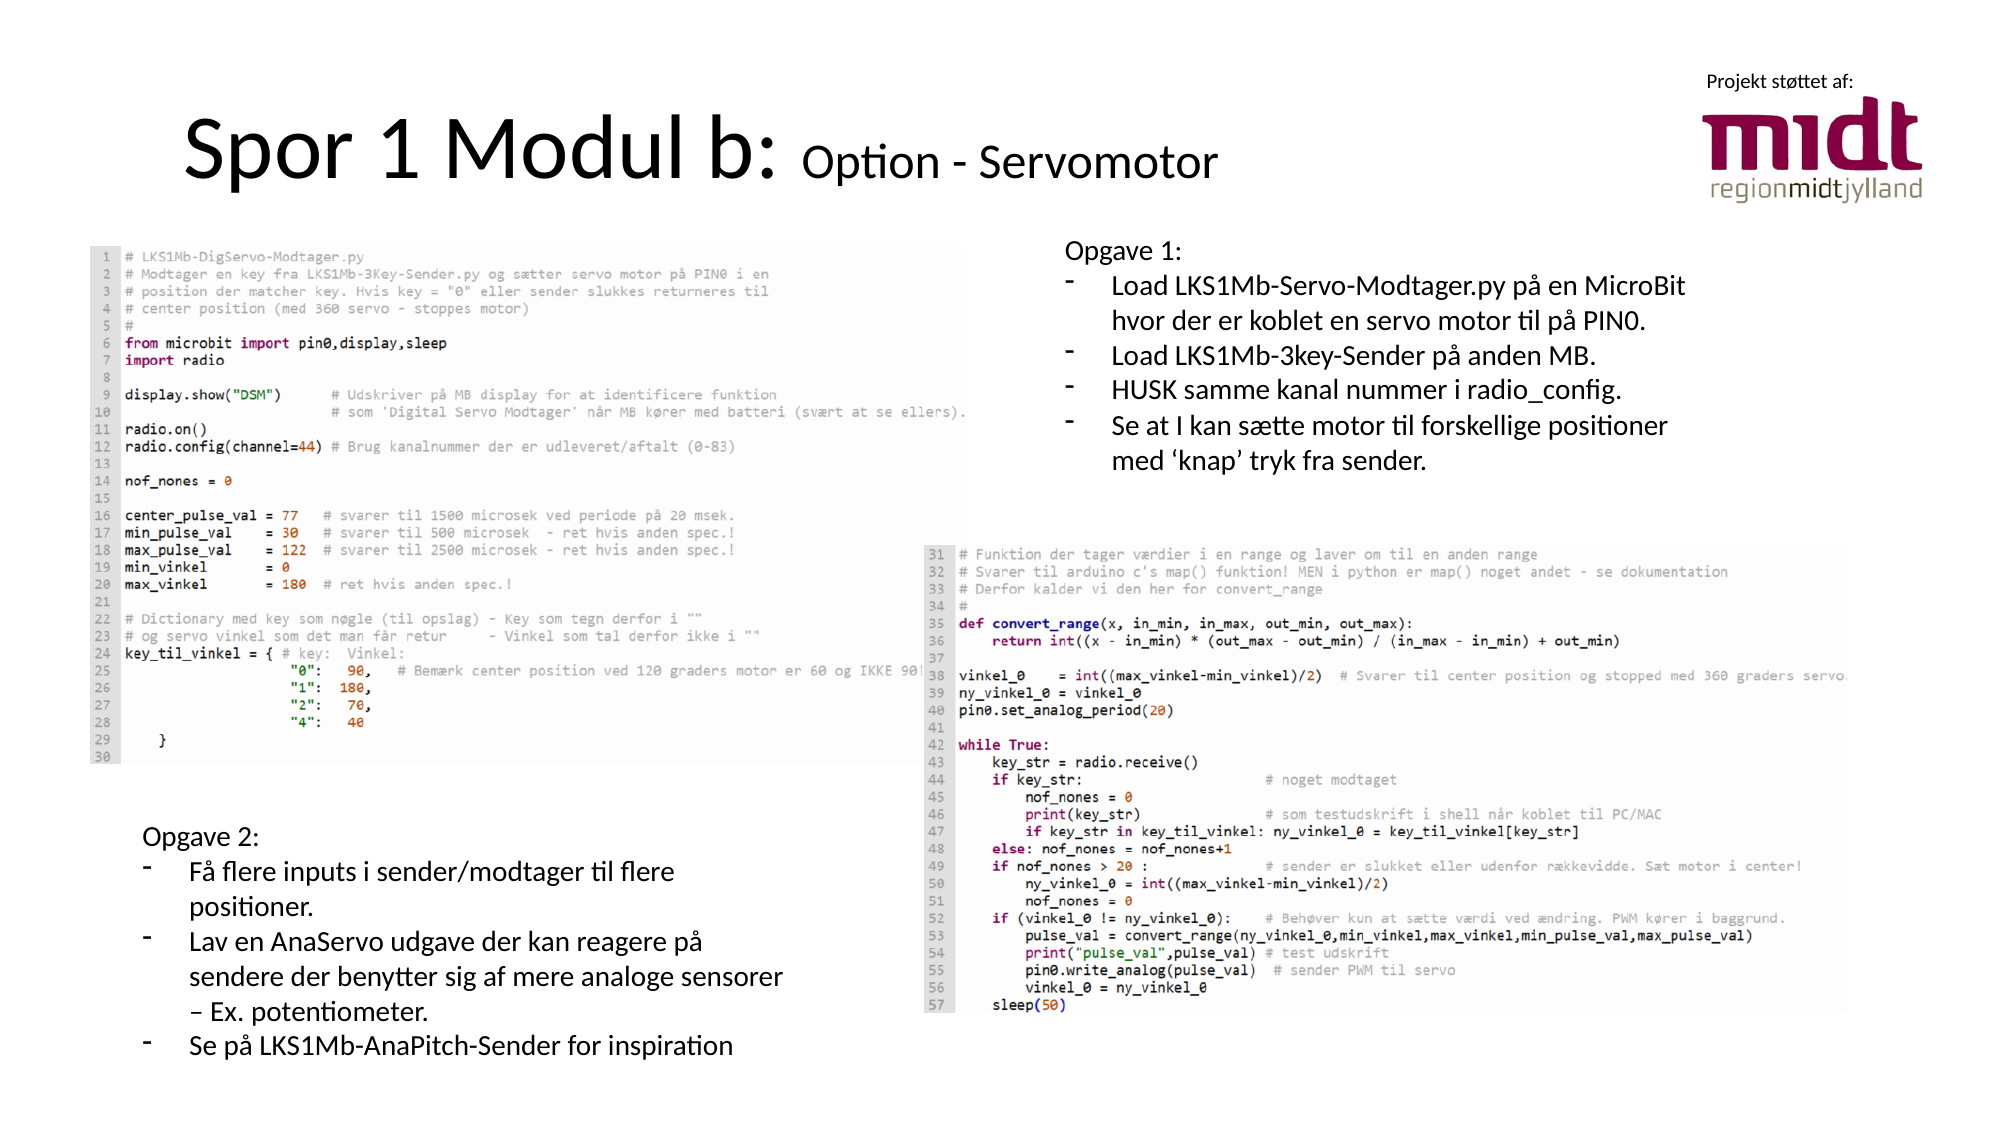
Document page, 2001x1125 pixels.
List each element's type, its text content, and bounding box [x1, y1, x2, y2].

text_box Opgave 2: Få flere inputs i sender/modtager til flere positioner. Lav en AnaServo udgave der kan reagere på sendere der benytter sig af mere analoge sensorer – Ex. potentiometer. Se på LKS1Mb-AnaPitch-Sender for inspiration [127, 809, 800, 1070]
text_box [127, 59, 1923, 207]
text_box Opgave 1: Load LKS1Mb-Servo-Modtager.py på en MicroBit hvor der er koblet en servo motor til på PIN0. Load LKS1Mb-3key-Sender på anden MB. HUSK samme kanal nummer i radio_config. Se at I kan sætte motor til forskellige positioner med ‘knap’ tryk fra sender. [1050, 223, 1722, 484]
picture [90, 246, 1847, 1013]
